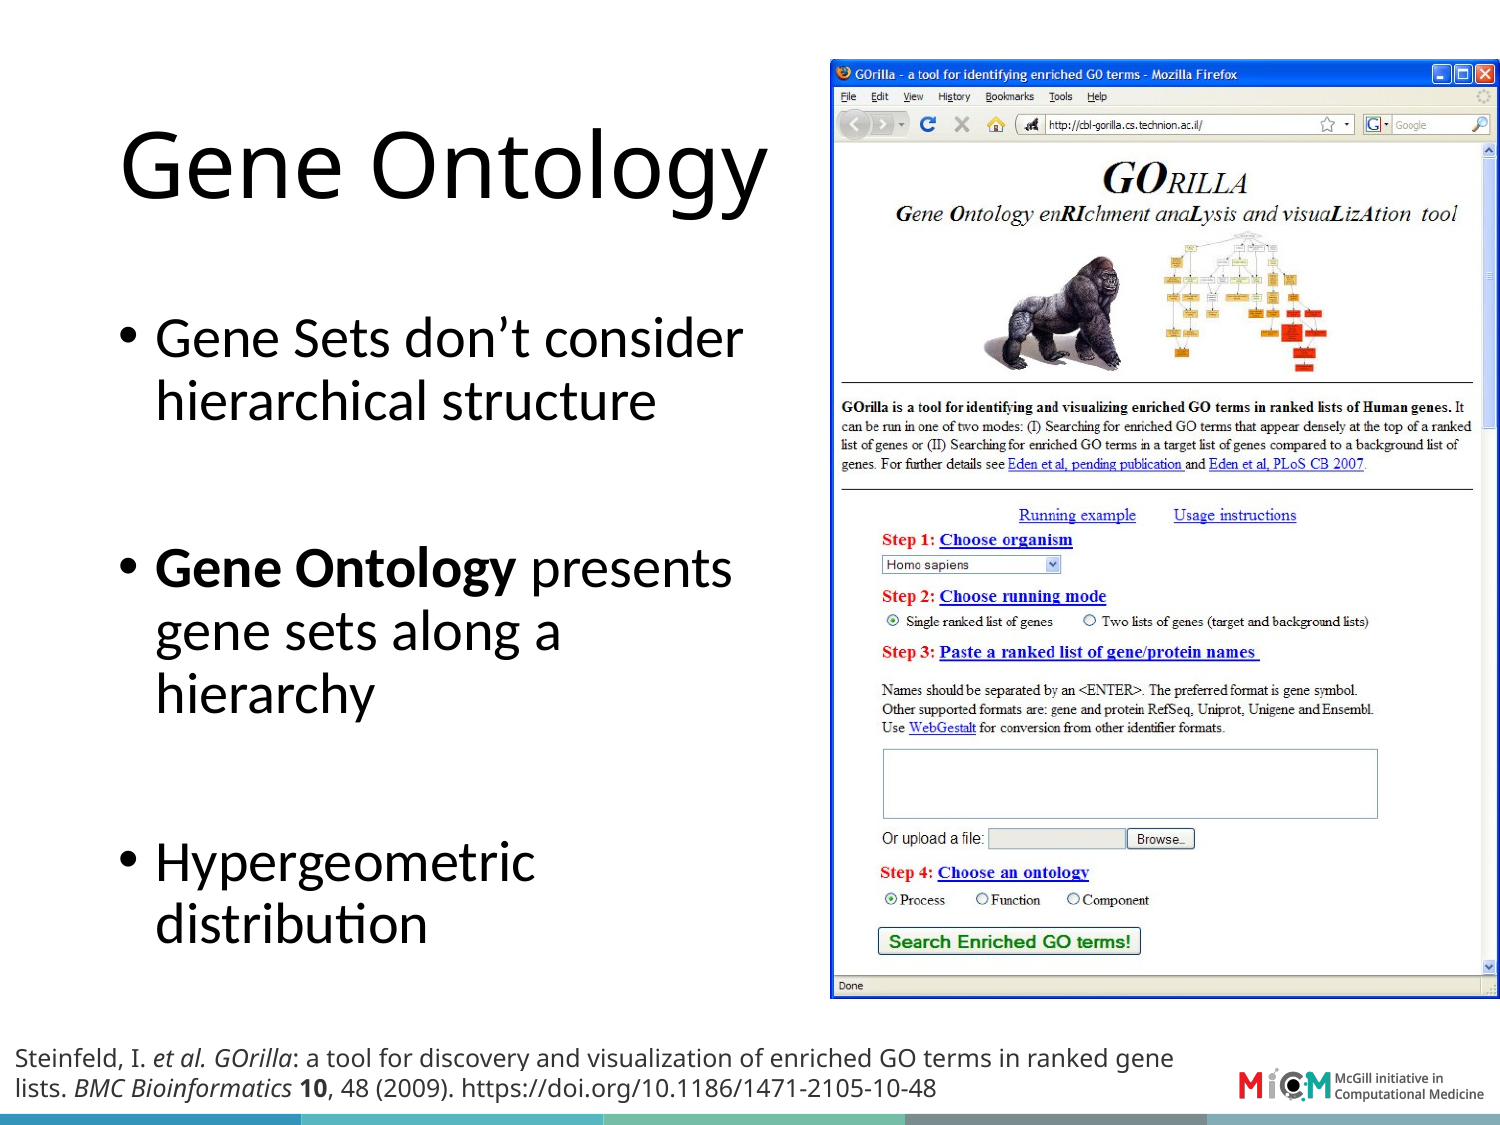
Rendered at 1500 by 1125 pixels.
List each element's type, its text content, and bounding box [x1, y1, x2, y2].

picture [1211, 1051, 1500, 1122]
list Gene Sets don’t consider hierarchical structure Gene Ontology presents gene sets along a hierarchy Hypergeometric distribution [103, 299, 797, 1014]
text_box Steinfeld, I. et al. GOrilla: a tool for discovery and visualization of enriched GO terms in ranked gene lists. BMC Bioinformatics 10, 48 (2009). https://doi.org/10.1186/1471-2105-10-48 [0, 1035, 1230, 1110]
title Gene Ontology [103, 59, 829, 278]
picture [829, 59, 1500, 999]
